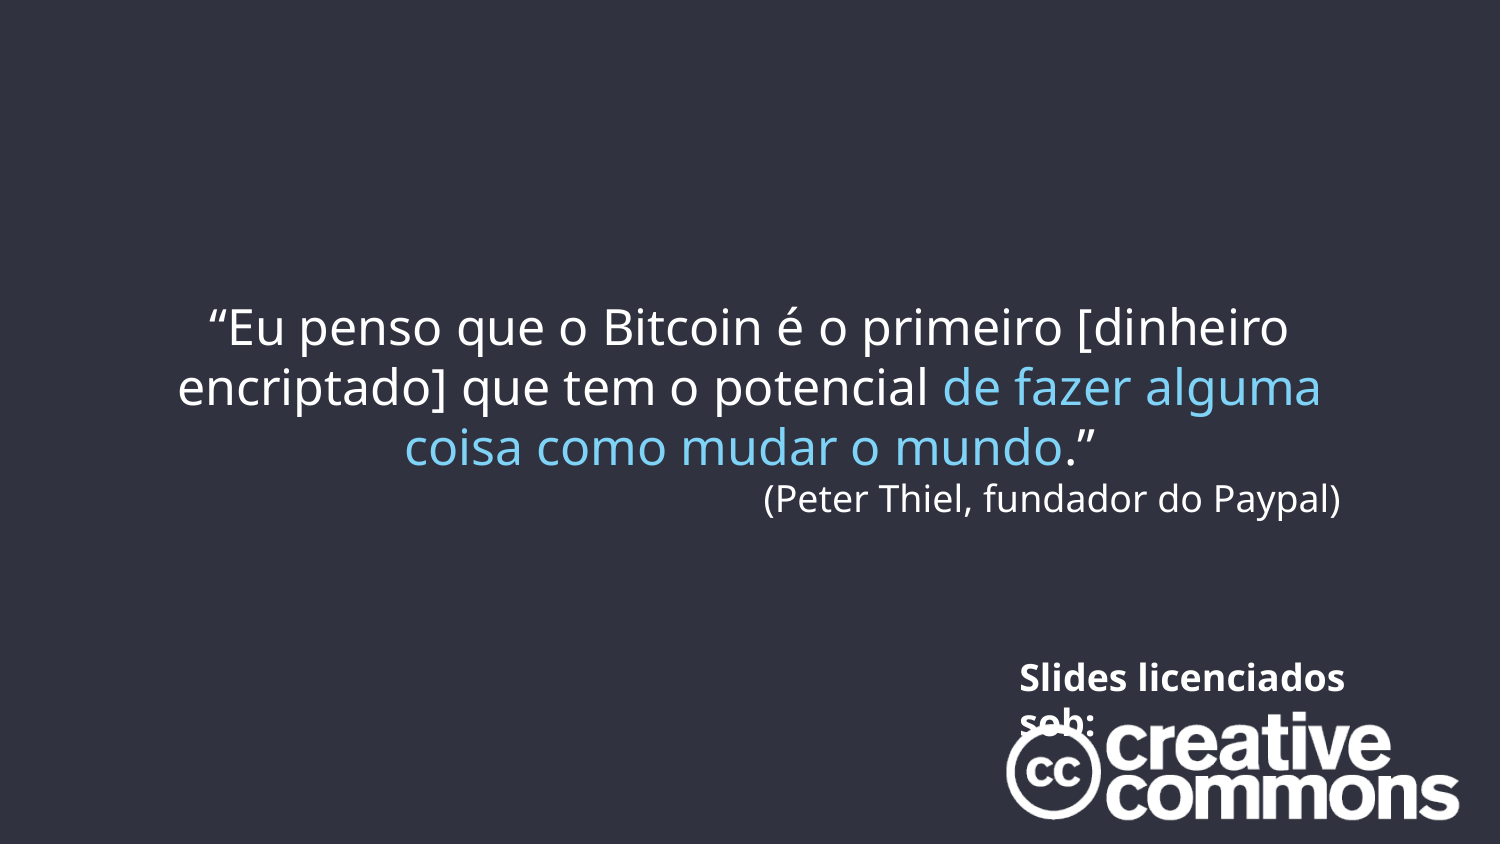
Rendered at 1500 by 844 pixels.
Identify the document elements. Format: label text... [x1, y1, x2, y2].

title “Eu penso que o Bitcoin é o primeiro [dinheiro encriptado] que tem o potencial de fazer alguma coisa como mudar o mundo.” (Peter Thiel, fundador do Paypal) [143, 308, 1357, 535]
picture [1004, 708, 1461, 823]
text_box Slides licenciados sob: [1004, 639, 1402, 684]
